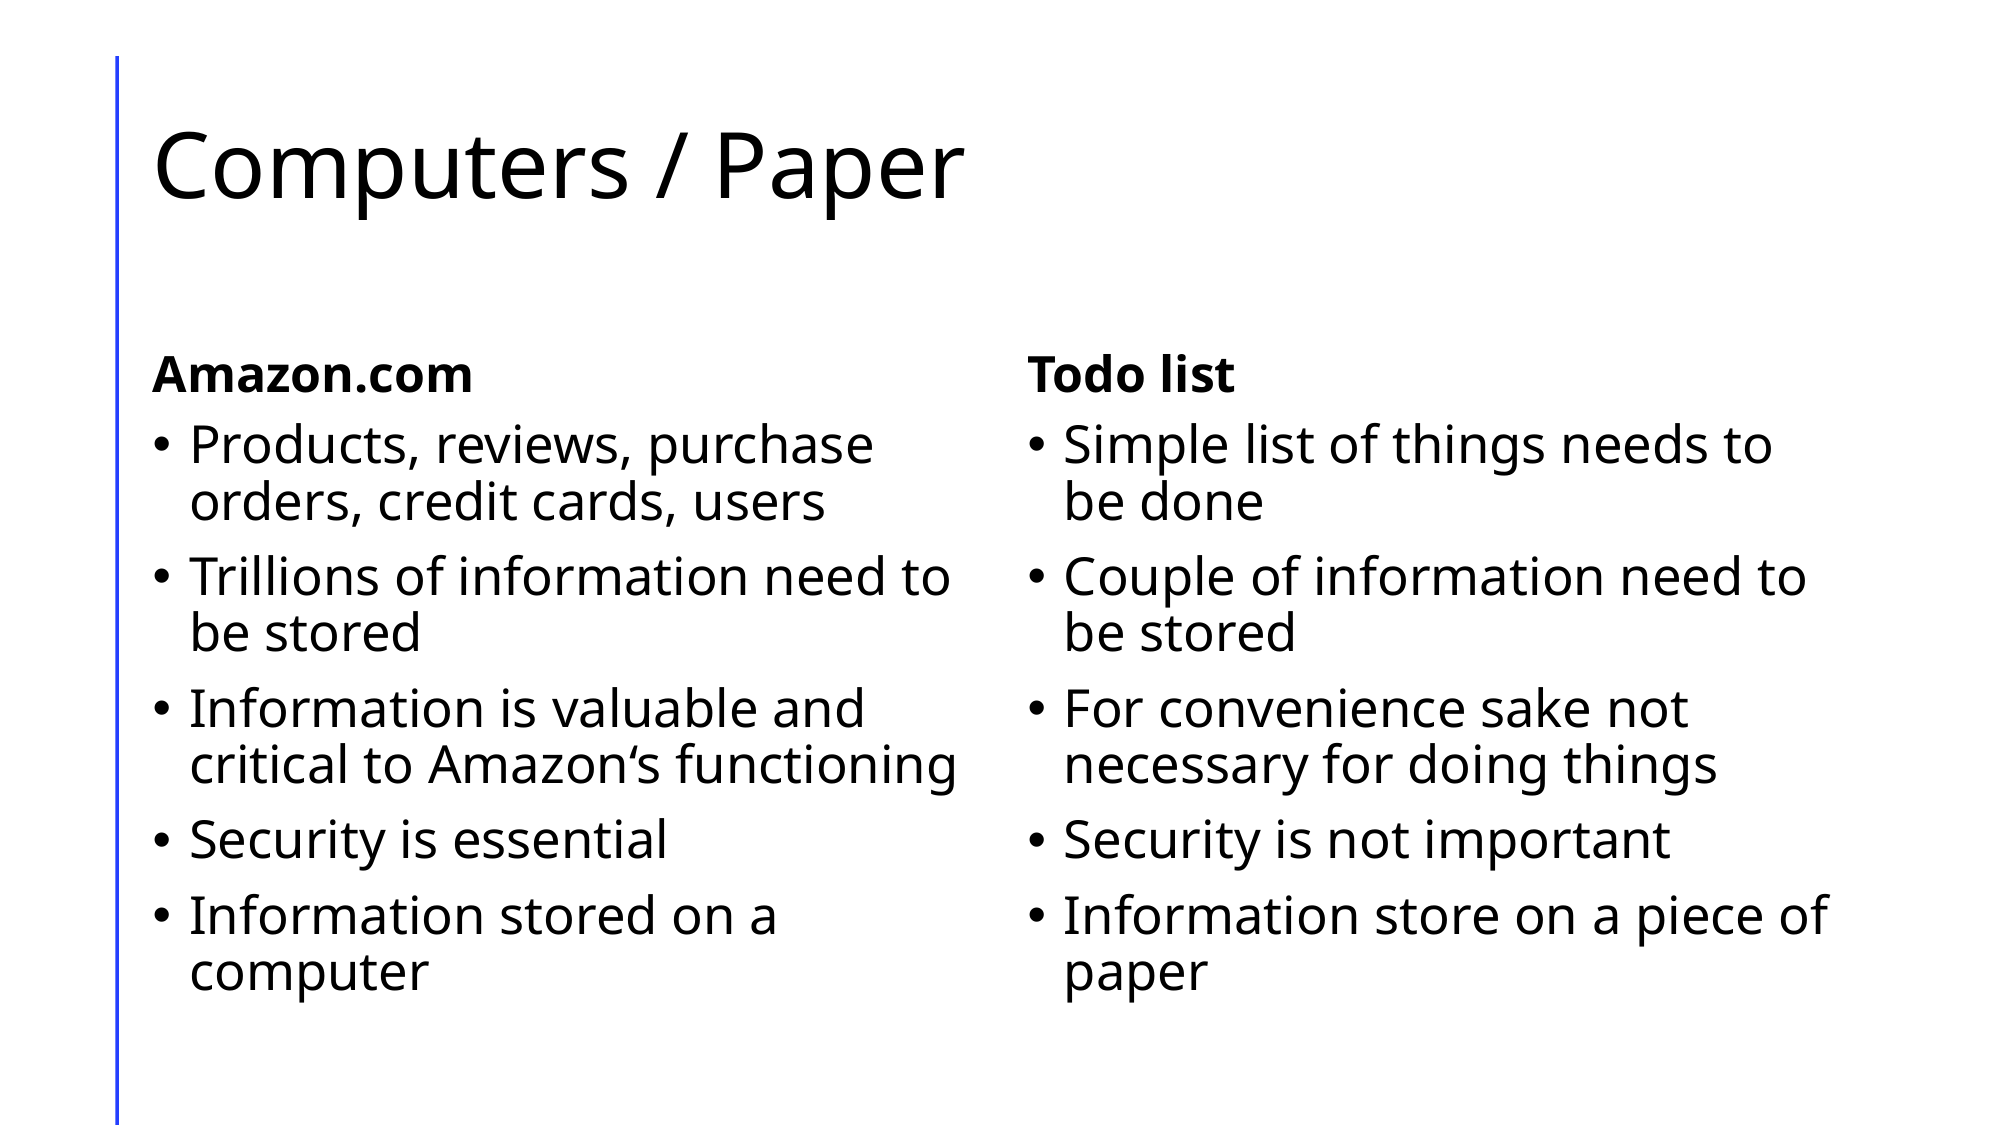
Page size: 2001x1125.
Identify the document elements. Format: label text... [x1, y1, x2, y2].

list Todo list [1012, 275, 1863, 410]
list Amazon.com [137, 275, 984, 410]
list Simple list of things needs to be done Couple of information need to be stored For convenience sake not necessary for doing things Security is not important Information store on a piece of paper [1012, 410, 1863, 1016]
list Products, reviews, purchase orders, credit cards, users Trillions of information need to be stored Information is valuable and critical to Amazon‘s functioning Security is essential Information stored on a computer [137, 410, 984, 1016]
title Computers / Paper [137, 59, 1863, 278]
